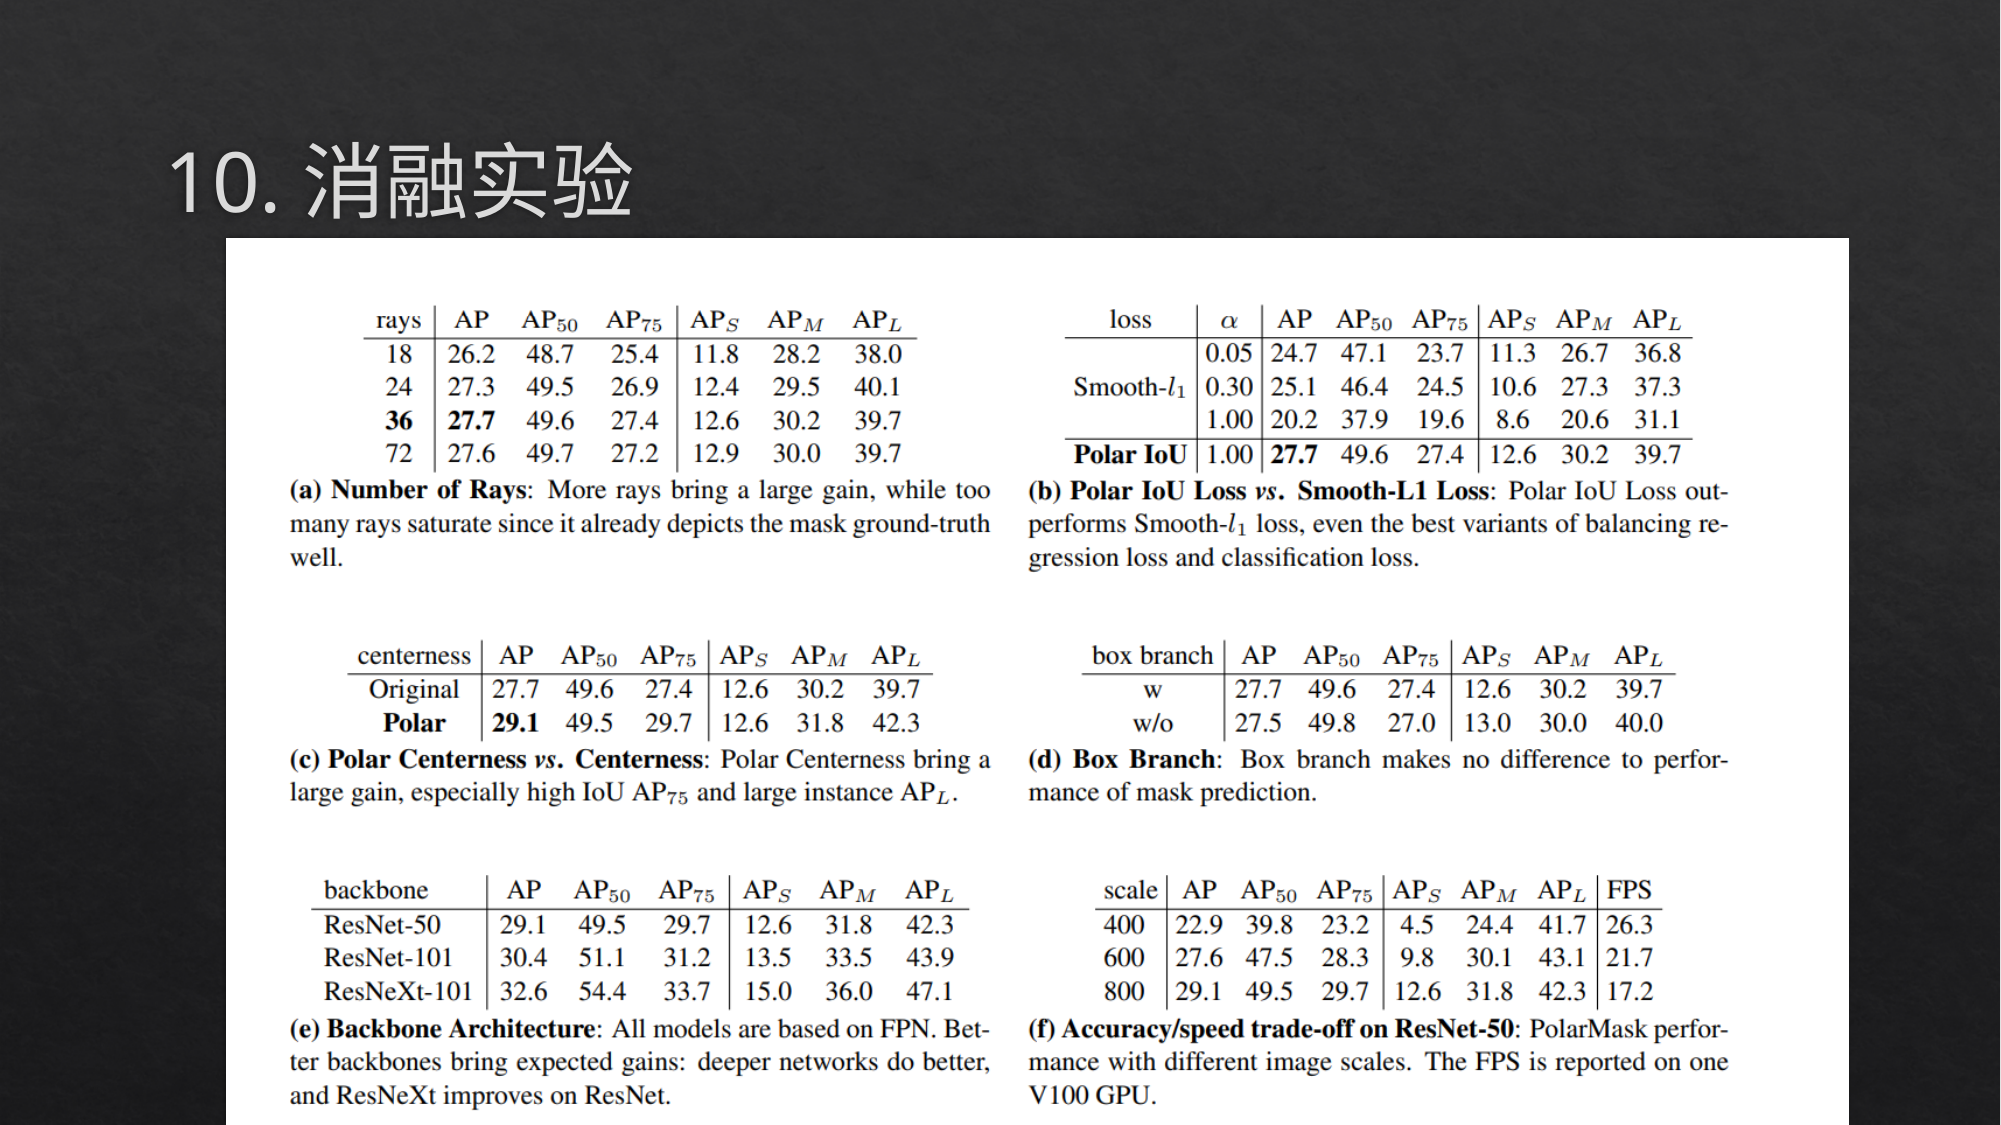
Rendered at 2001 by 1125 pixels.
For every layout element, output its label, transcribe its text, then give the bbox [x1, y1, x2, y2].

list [226, 238, 1849, 1125]
title 10.消融实验 [149, 99, 1849, 260]
